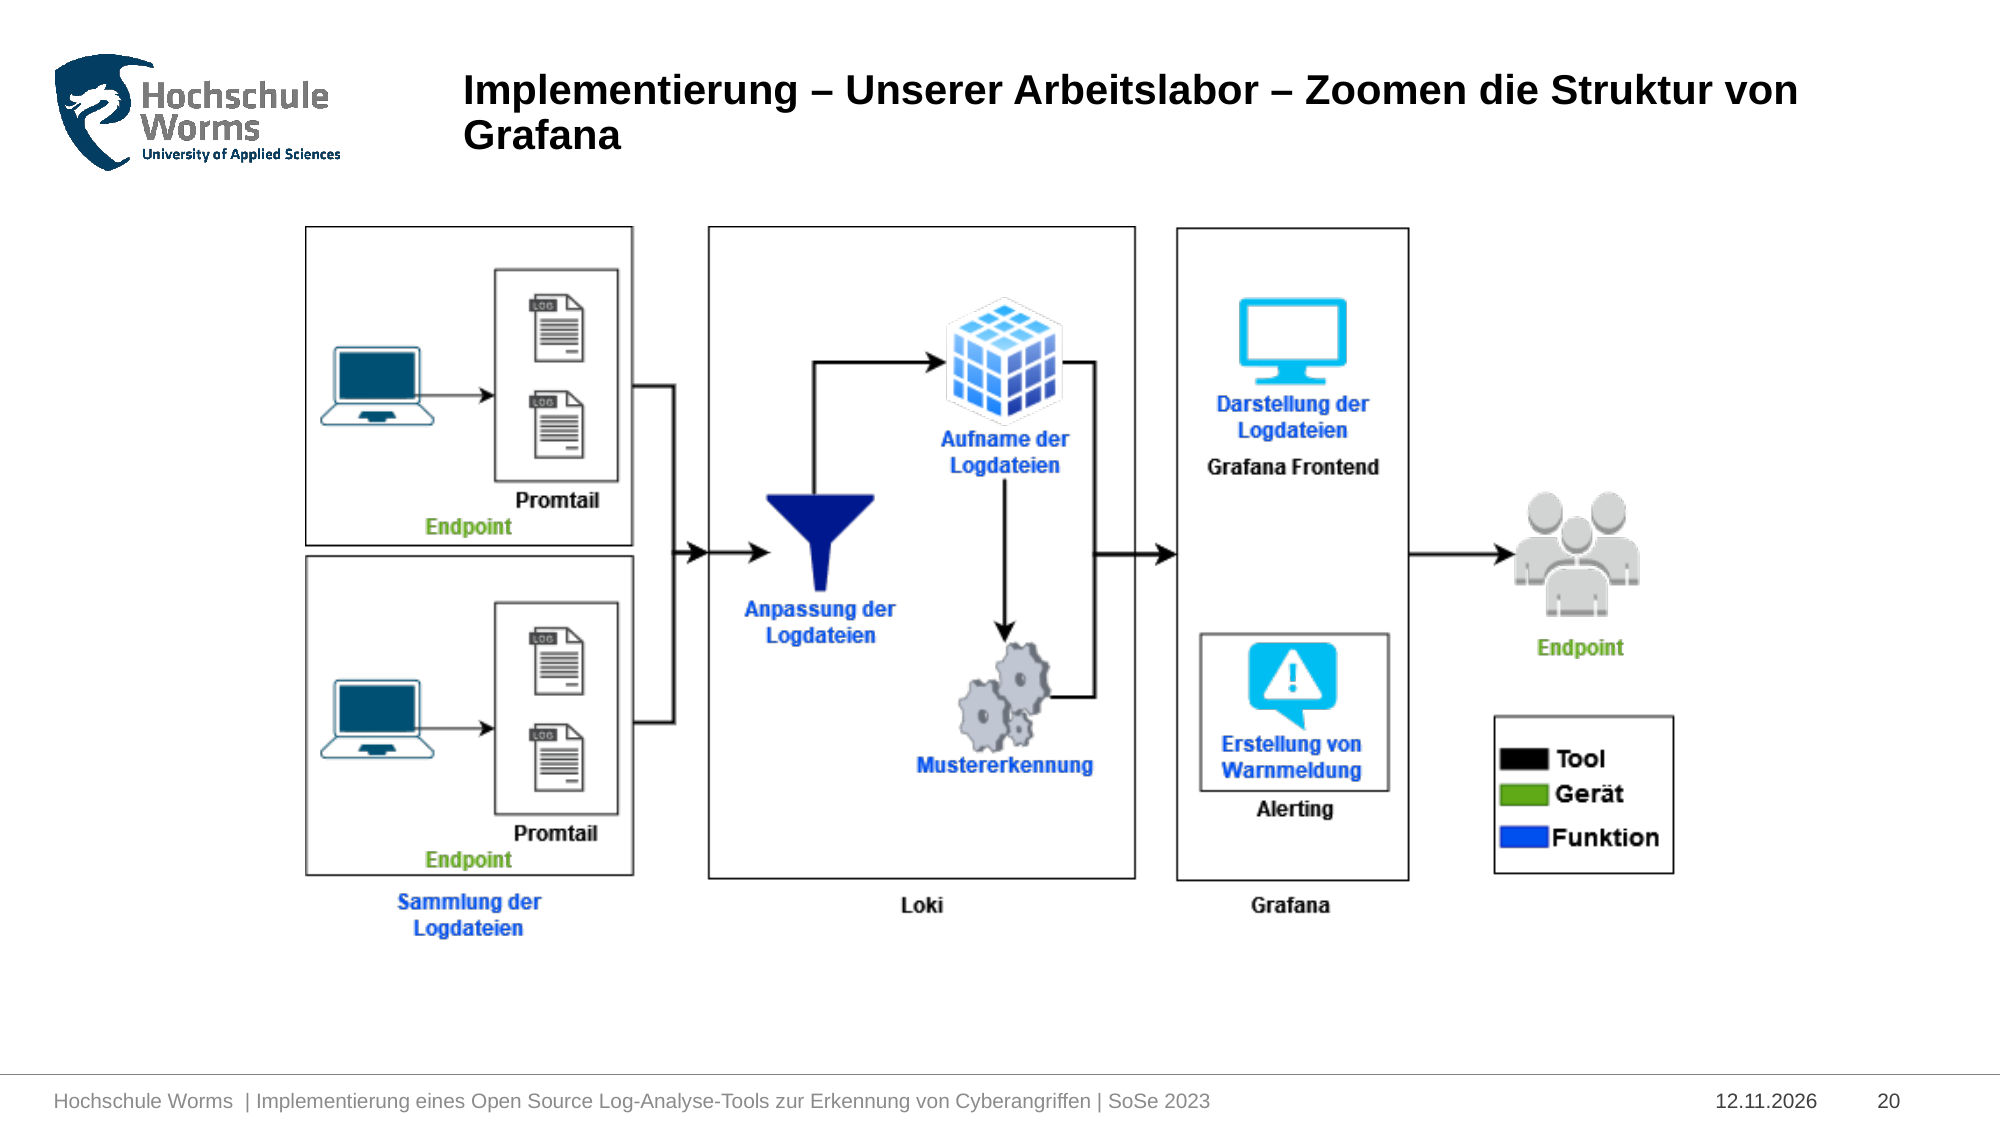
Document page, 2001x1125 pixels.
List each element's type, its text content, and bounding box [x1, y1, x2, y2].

slide_number 20 [1862, 1074, 1943, 1125]
picture [55, 54, 340, 171]
title Implementierung – Unserer Arbeitslabor – Zoomen die Struktur von Grafana [448, 55, 1863, 172]
picture [305, 226, 1694, 943]
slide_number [1693, 1074, 1833, 1125]
footer Hochschule Worms | Implementierung eines Open Source Log-Analyse-Tools zur Erkennung von Cyberangriffen | SoSe 2023 [38, 1074, 1266, 1125]
